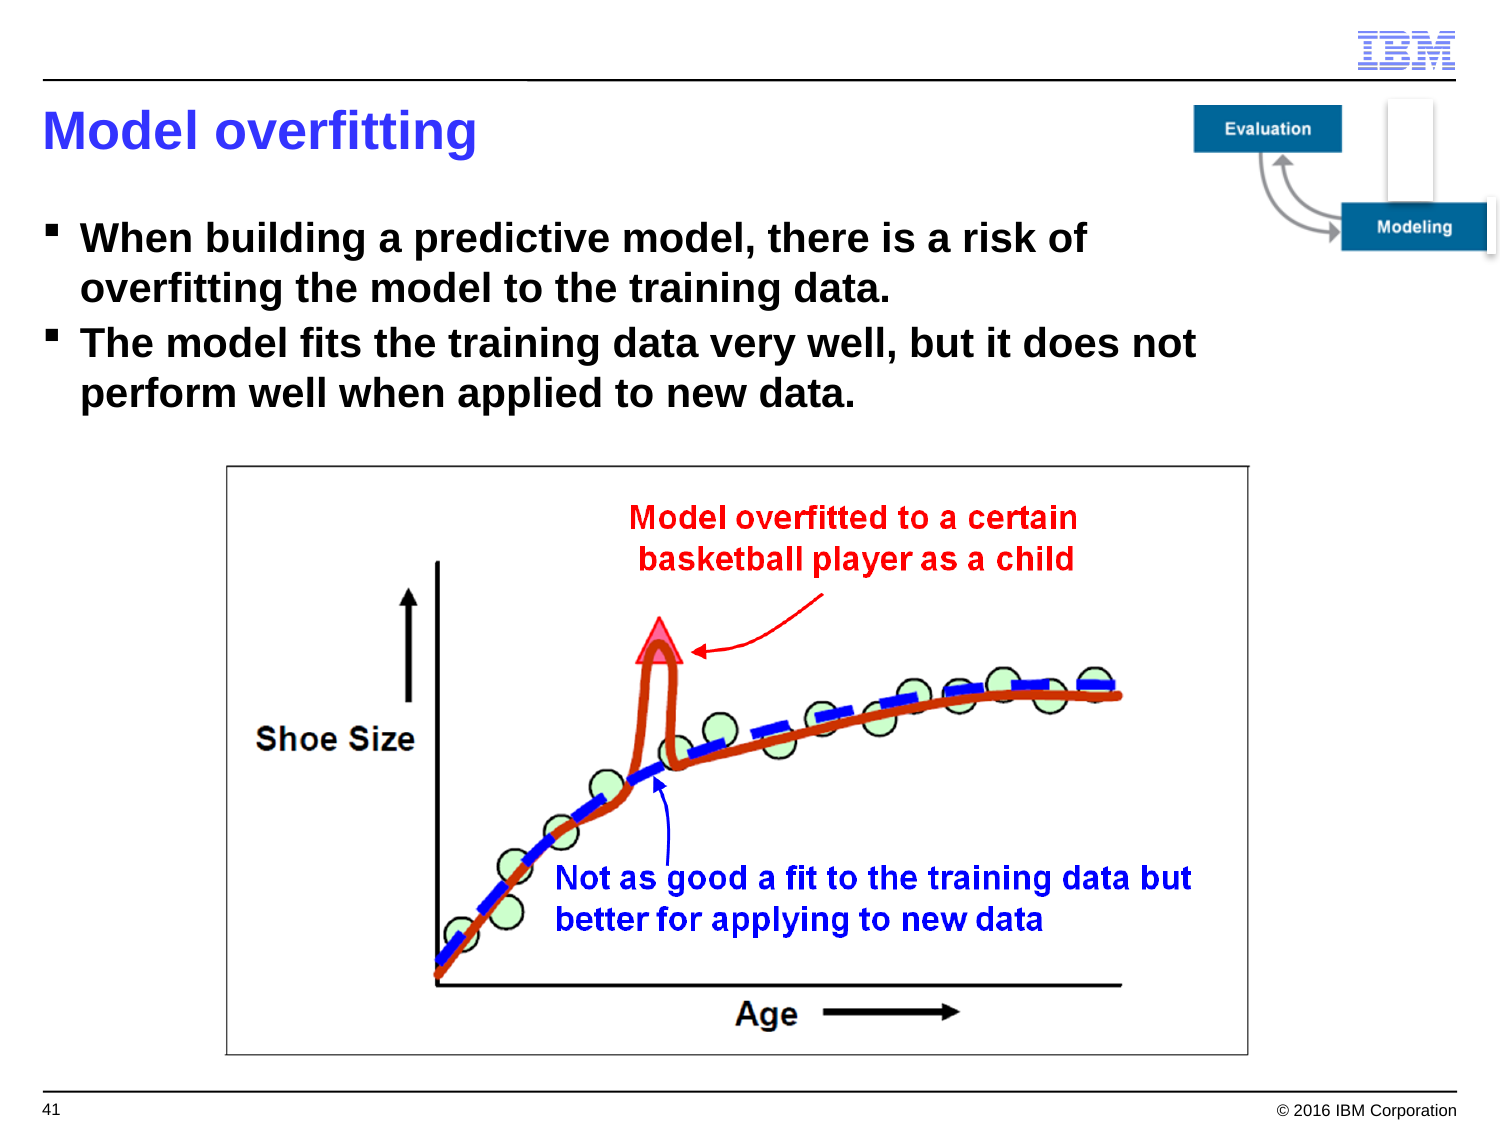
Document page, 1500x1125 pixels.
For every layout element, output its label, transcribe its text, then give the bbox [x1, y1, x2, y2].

title Model overfitting [27, 88, 1472, 187]
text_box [1180, 99, 1496, 254]
picture [1358, 31, 1455, 70]
picture [215, 452, 1255, 1062]
list When building a predictive model, there is a risk of overfitting the model to the training data. The model fits the training data very well, but it does not perform well when applied to new data. [27, 202, 1472, 1051]
